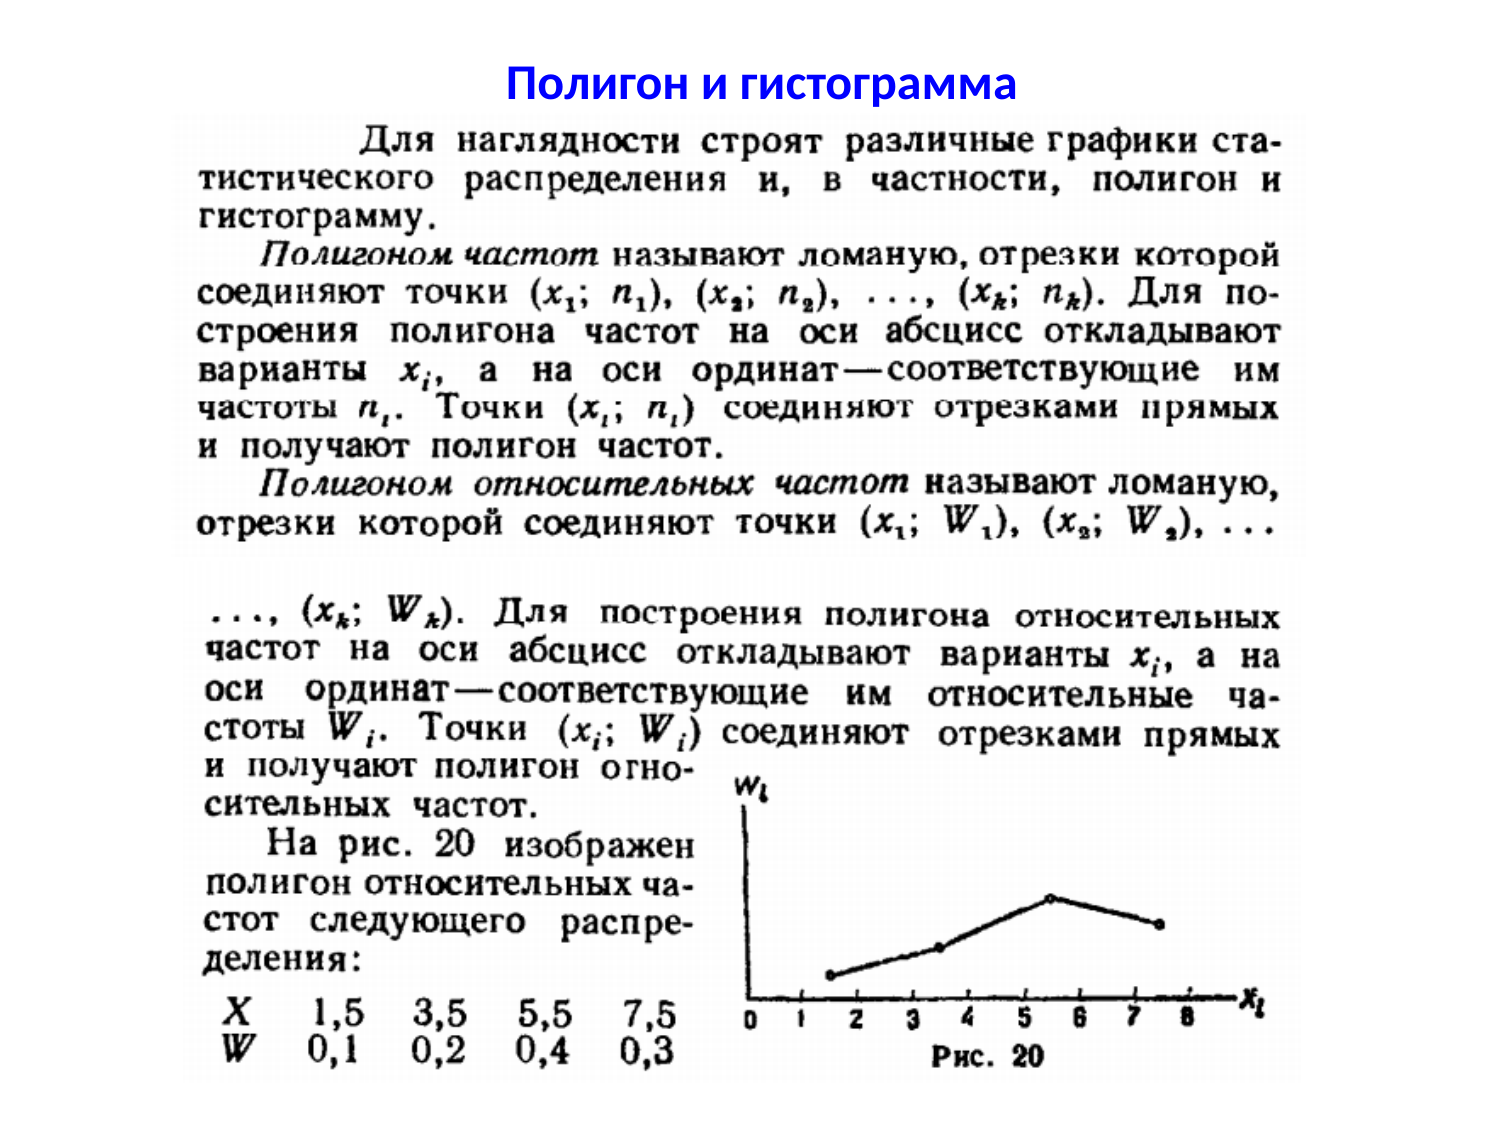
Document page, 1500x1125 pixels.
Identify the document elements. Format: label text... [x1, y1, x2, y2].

text_box Полигон и гистограмма [53, 42, 1471, 118]
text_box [170, 113, 1306, 1083]
